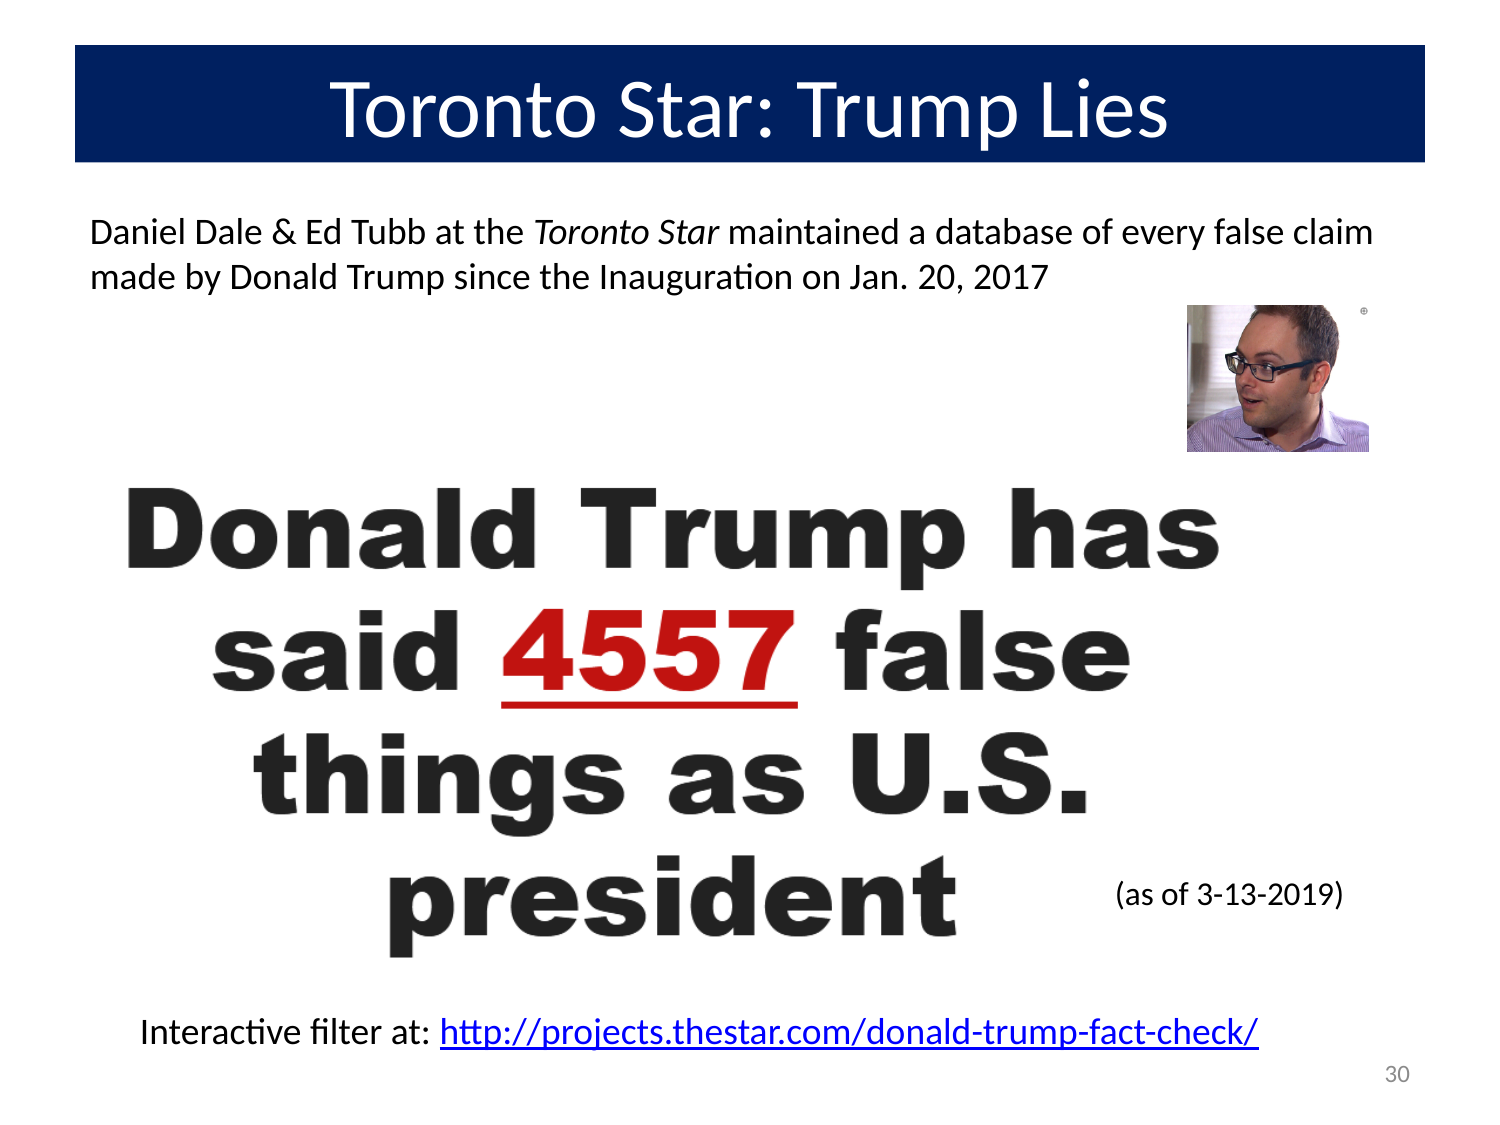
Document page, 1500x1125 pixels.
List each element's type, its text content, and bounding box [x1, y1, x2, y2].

slide_number 30 [1074, 1042, 1425, 1103]
text_box Daniel Dale & Ed Tubb at the Toronto Star maintained a database of every false claim made by Donald Trump since the Inauguration on Jan. 20, 2017 [75, 199, 1424, 305]
text_box (as of 3-13-2019) [1251, 864, 1413, 920]
picture [99, 474, 1247, 968]
picture [1187, 305, 1369, 452]
title Toronto Star: Trump Lies [75, 45, 1425, 163]
text_box Interactive filter at: http://projects.thestar.com/donald-trump-fact-check/ [124, 999, 1413, 1060]
